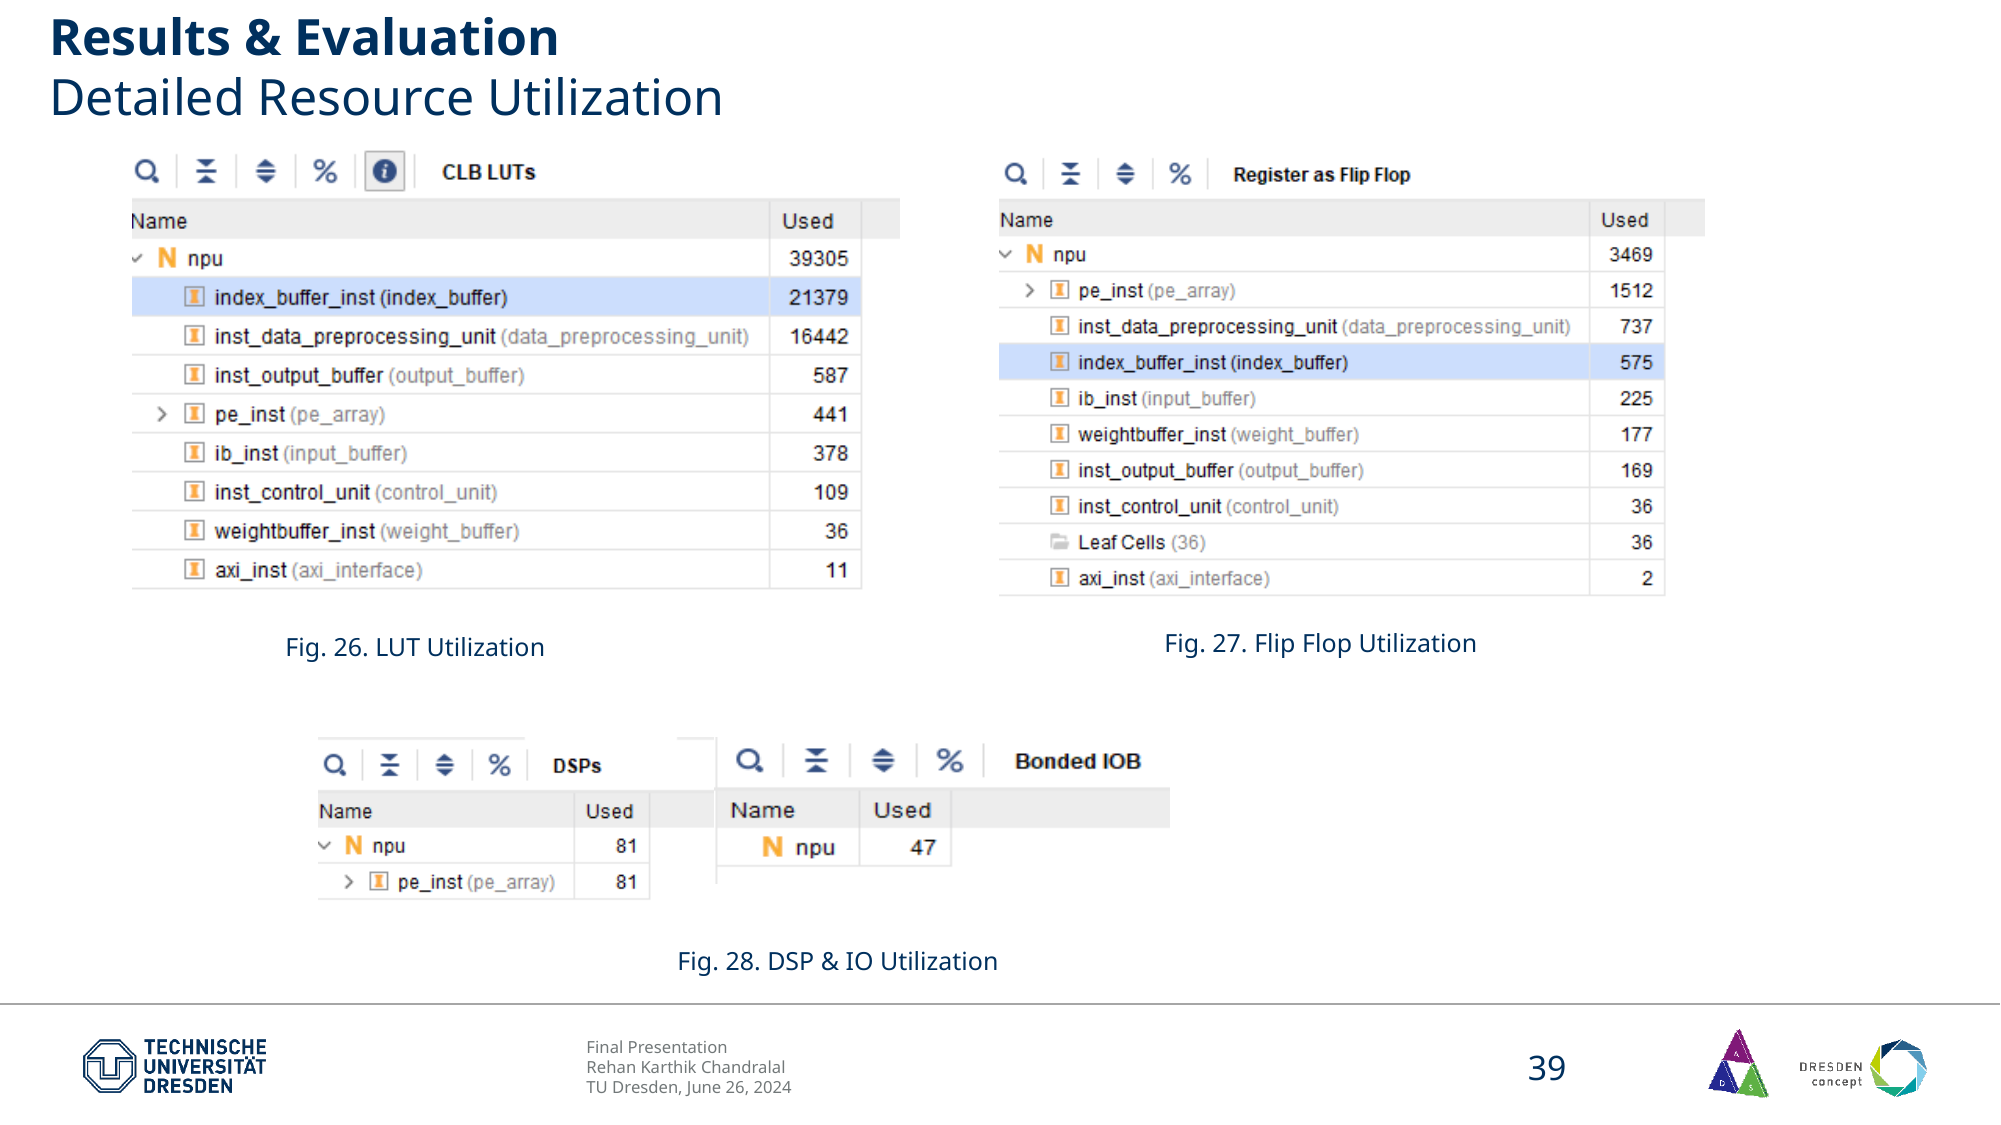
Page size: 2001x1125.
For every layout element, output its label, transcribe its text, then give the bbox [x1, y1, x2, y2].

picture [1707, 1028, 1769, 1098]
text_box Fig. 28. DSP & IO Utilization [578, 937, 1552, 983]
text_box Fig. 26. LUT Utilization [186, 623, 1160, 669]
picture [132, 146, 900, 610]
picture [714, 737, 1170, 885]
picture [83, 1039, 266, 1093]
title Results & Evaluation Detailed Resource Utilization [49, 5, 1785, 118]
picture [1800, 1039, 1927, 1097]
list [318, 737, 715, 933]
picture [999, 149, 1705, 612]
text_box Fig. 27. Flip Flop Utilization [1065, 619, 2000, 665]
